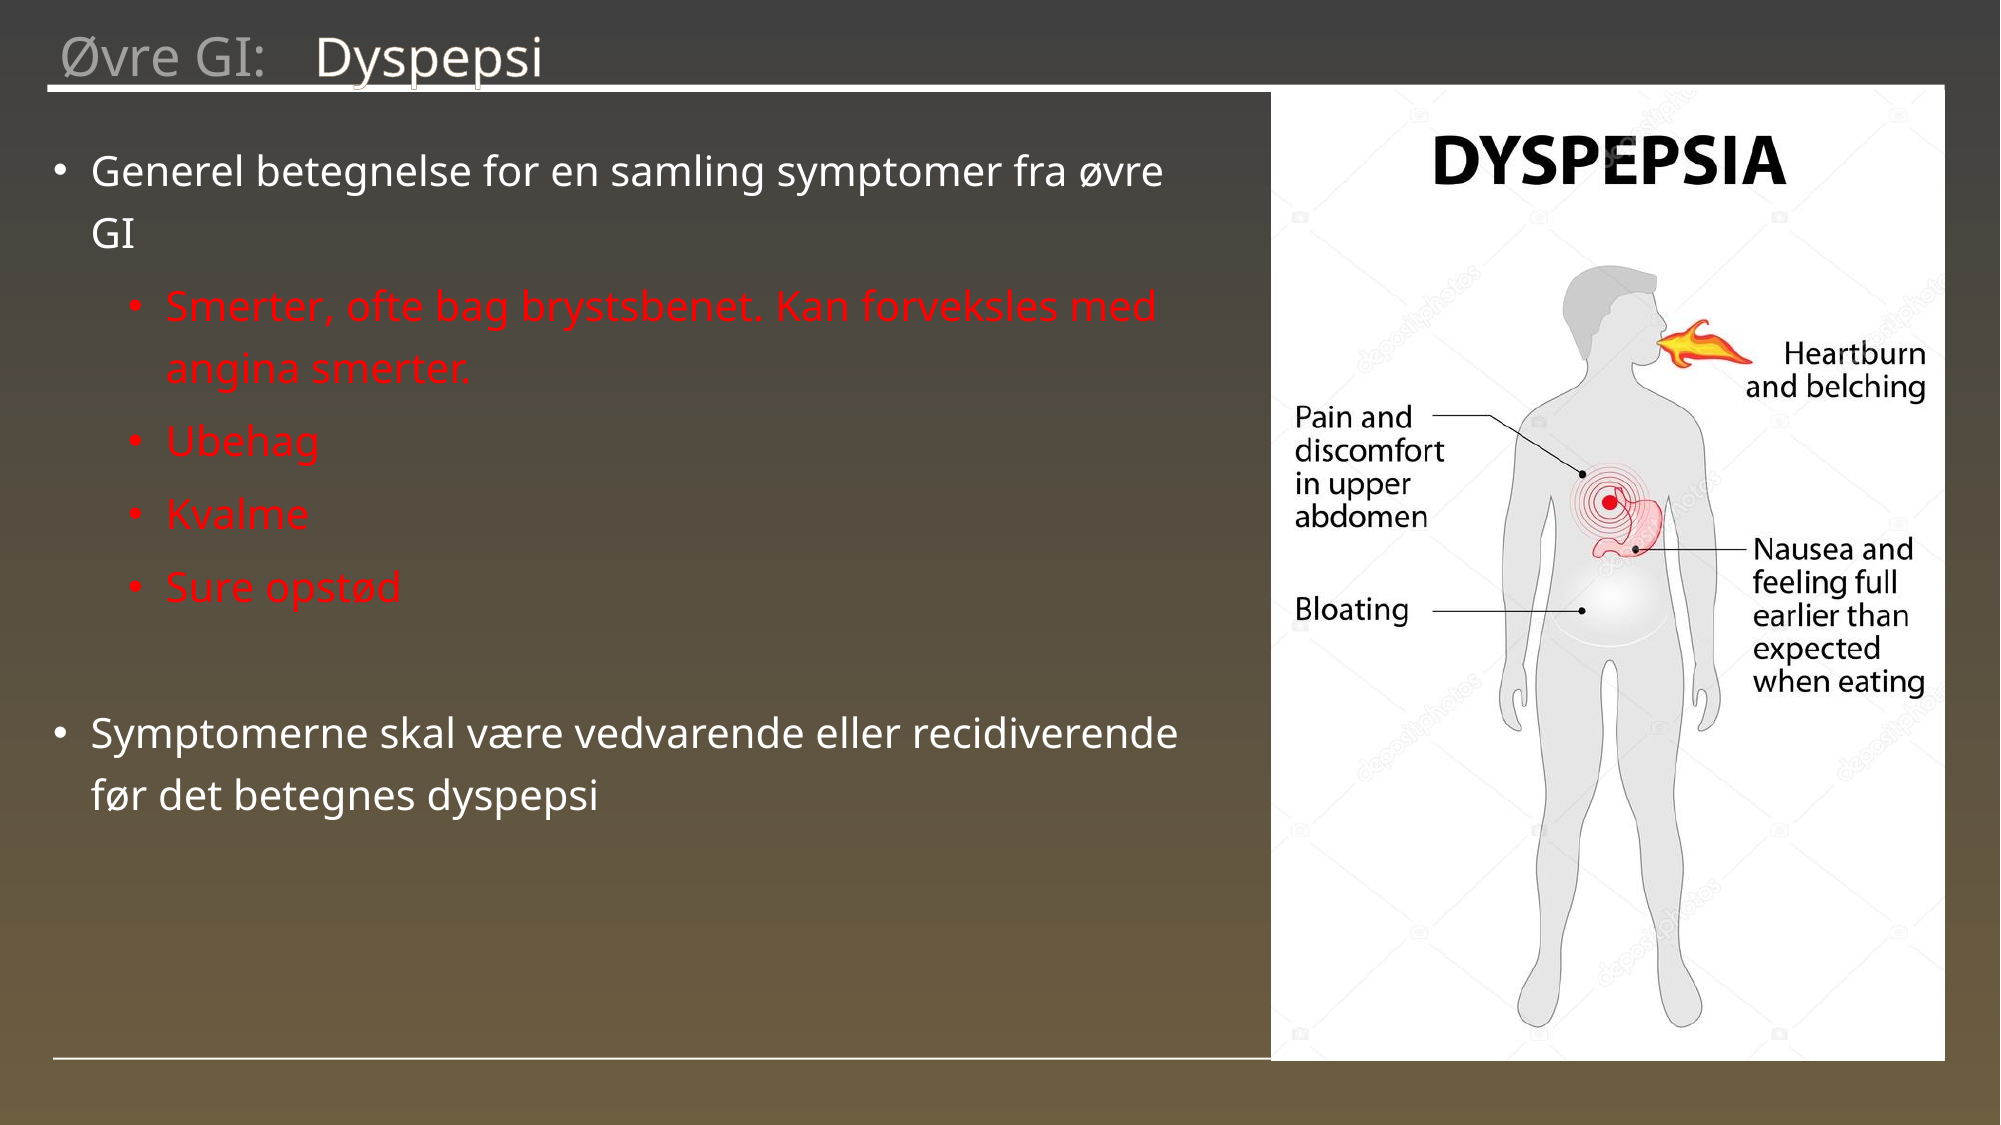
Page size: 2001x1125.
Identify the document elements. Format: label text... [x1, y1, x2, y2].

subtitle Dyspepsi [313, 29, 1368, 89]
list Generel betegnelse for en samling symptomer fra øvre GI Smerter, ofte bag brystsbenet. Kan forveksles med angina smerter. Ubehag Kvalme Sure opstød Symptomerne skal være vedvarende eller recidiverende før det betegnes dyspepsi [53, 131, 1187, 1014]
picture [1271, 90, 1945, 1061]
title Øvre GI: [59, 29, 313, 89]
